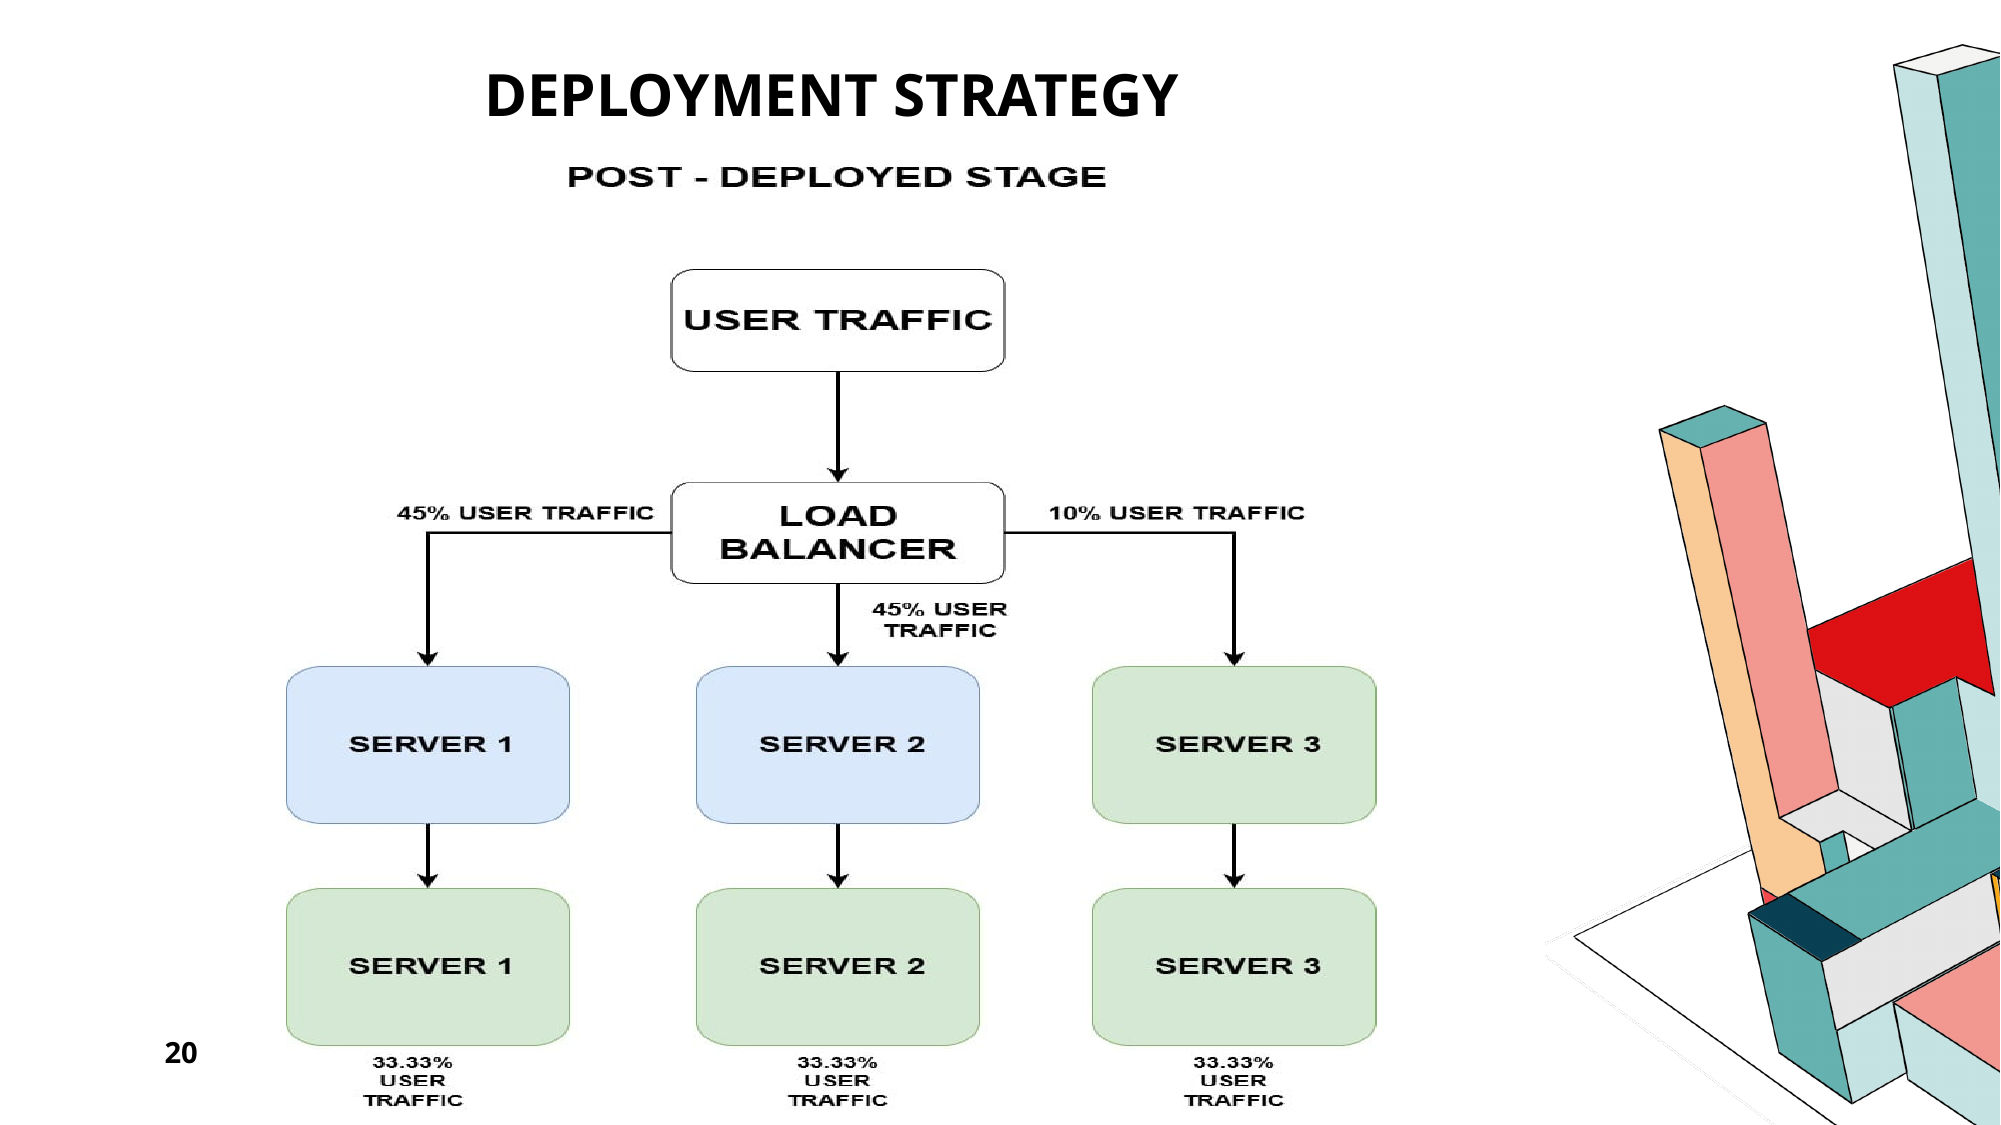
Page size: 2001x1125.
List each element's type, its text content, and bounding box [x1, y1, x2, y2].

title Deployment strategy [150, 40, 1512, 137]
picture [286, 121, 1377, 1110]
picture [1544, 43, 2000, 1125]
slide_number 20 [149, 1024, 286, 1085]
